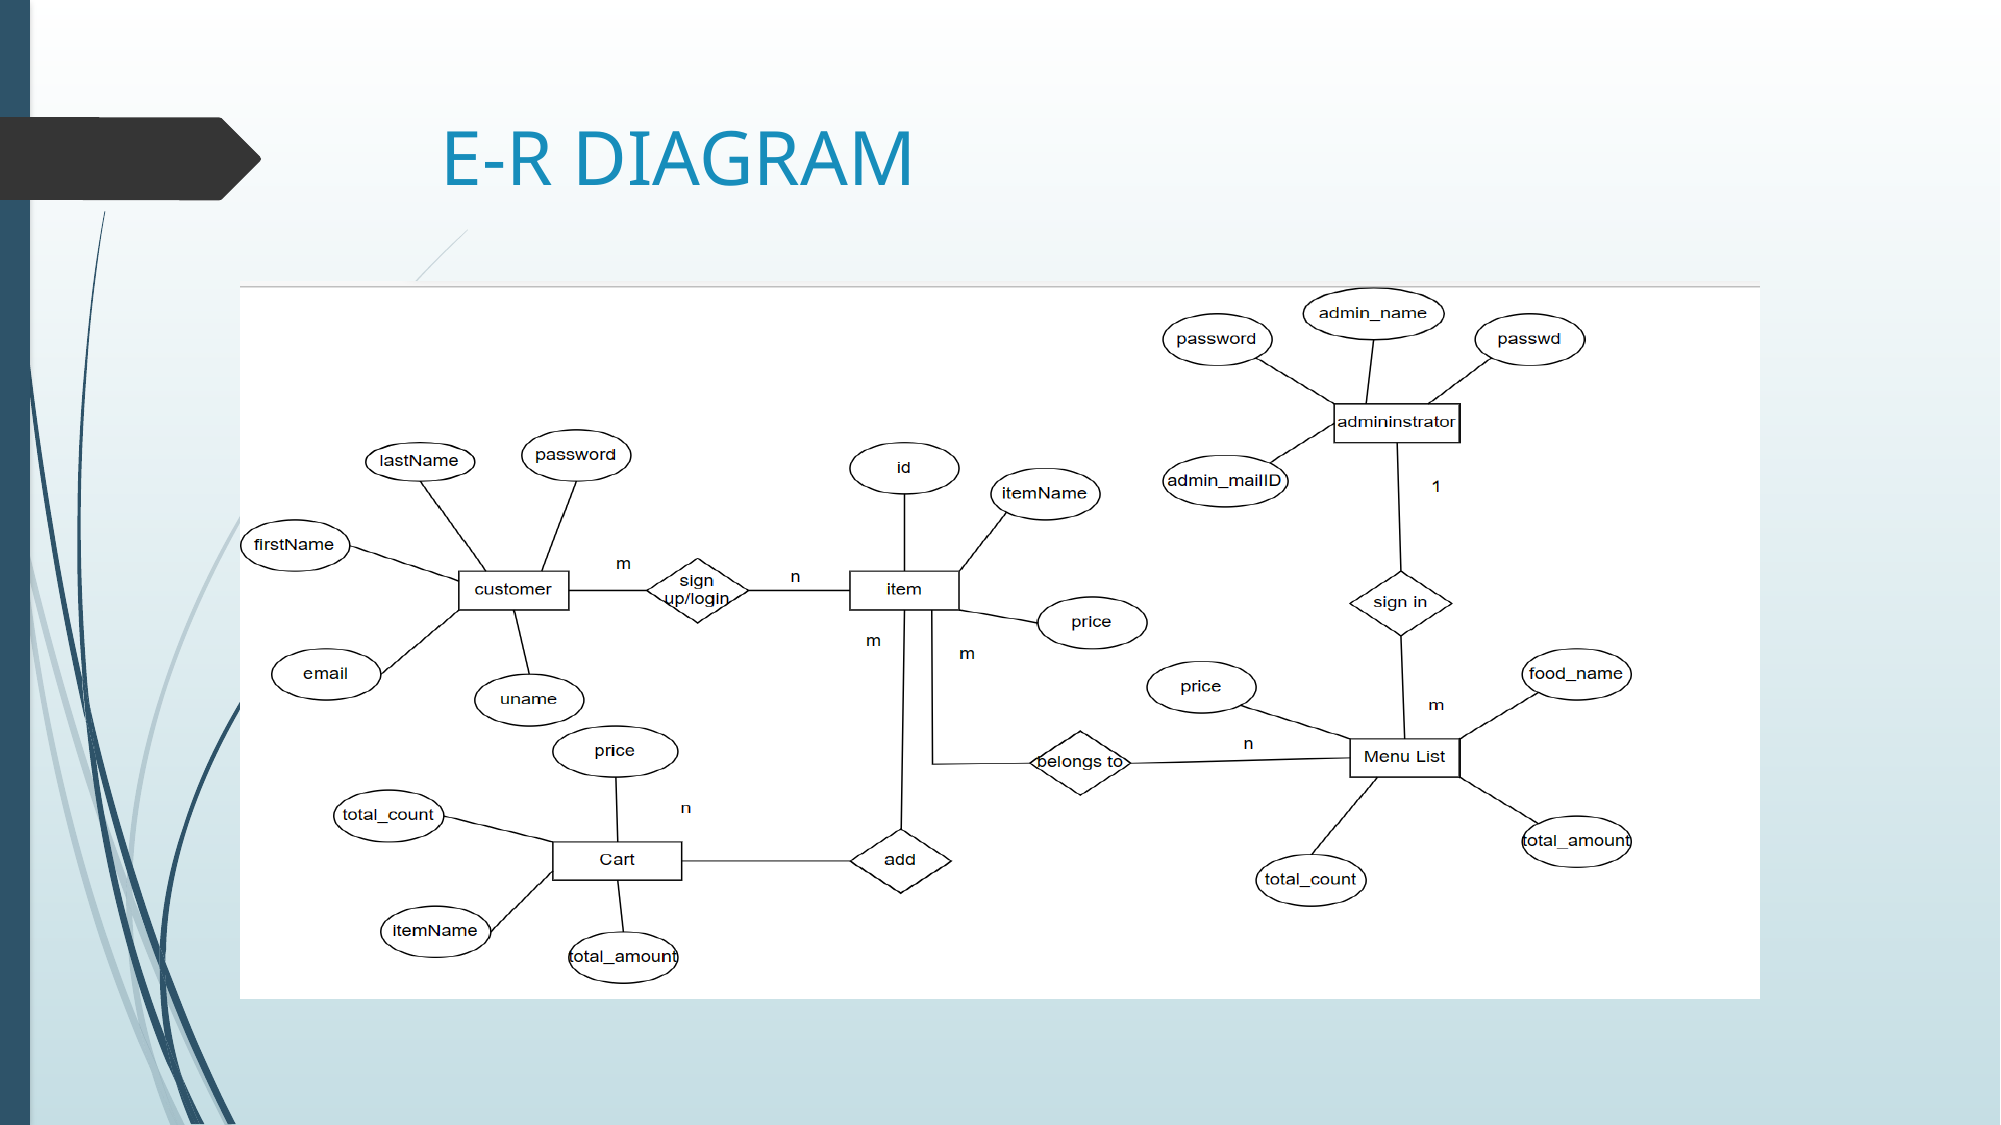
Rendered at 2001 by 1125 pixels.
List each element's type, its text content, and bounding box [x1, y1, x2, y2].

picture [239, 281, 1761, 999]
title E-R DIAGRAM [425, 102, 1888, 313]
